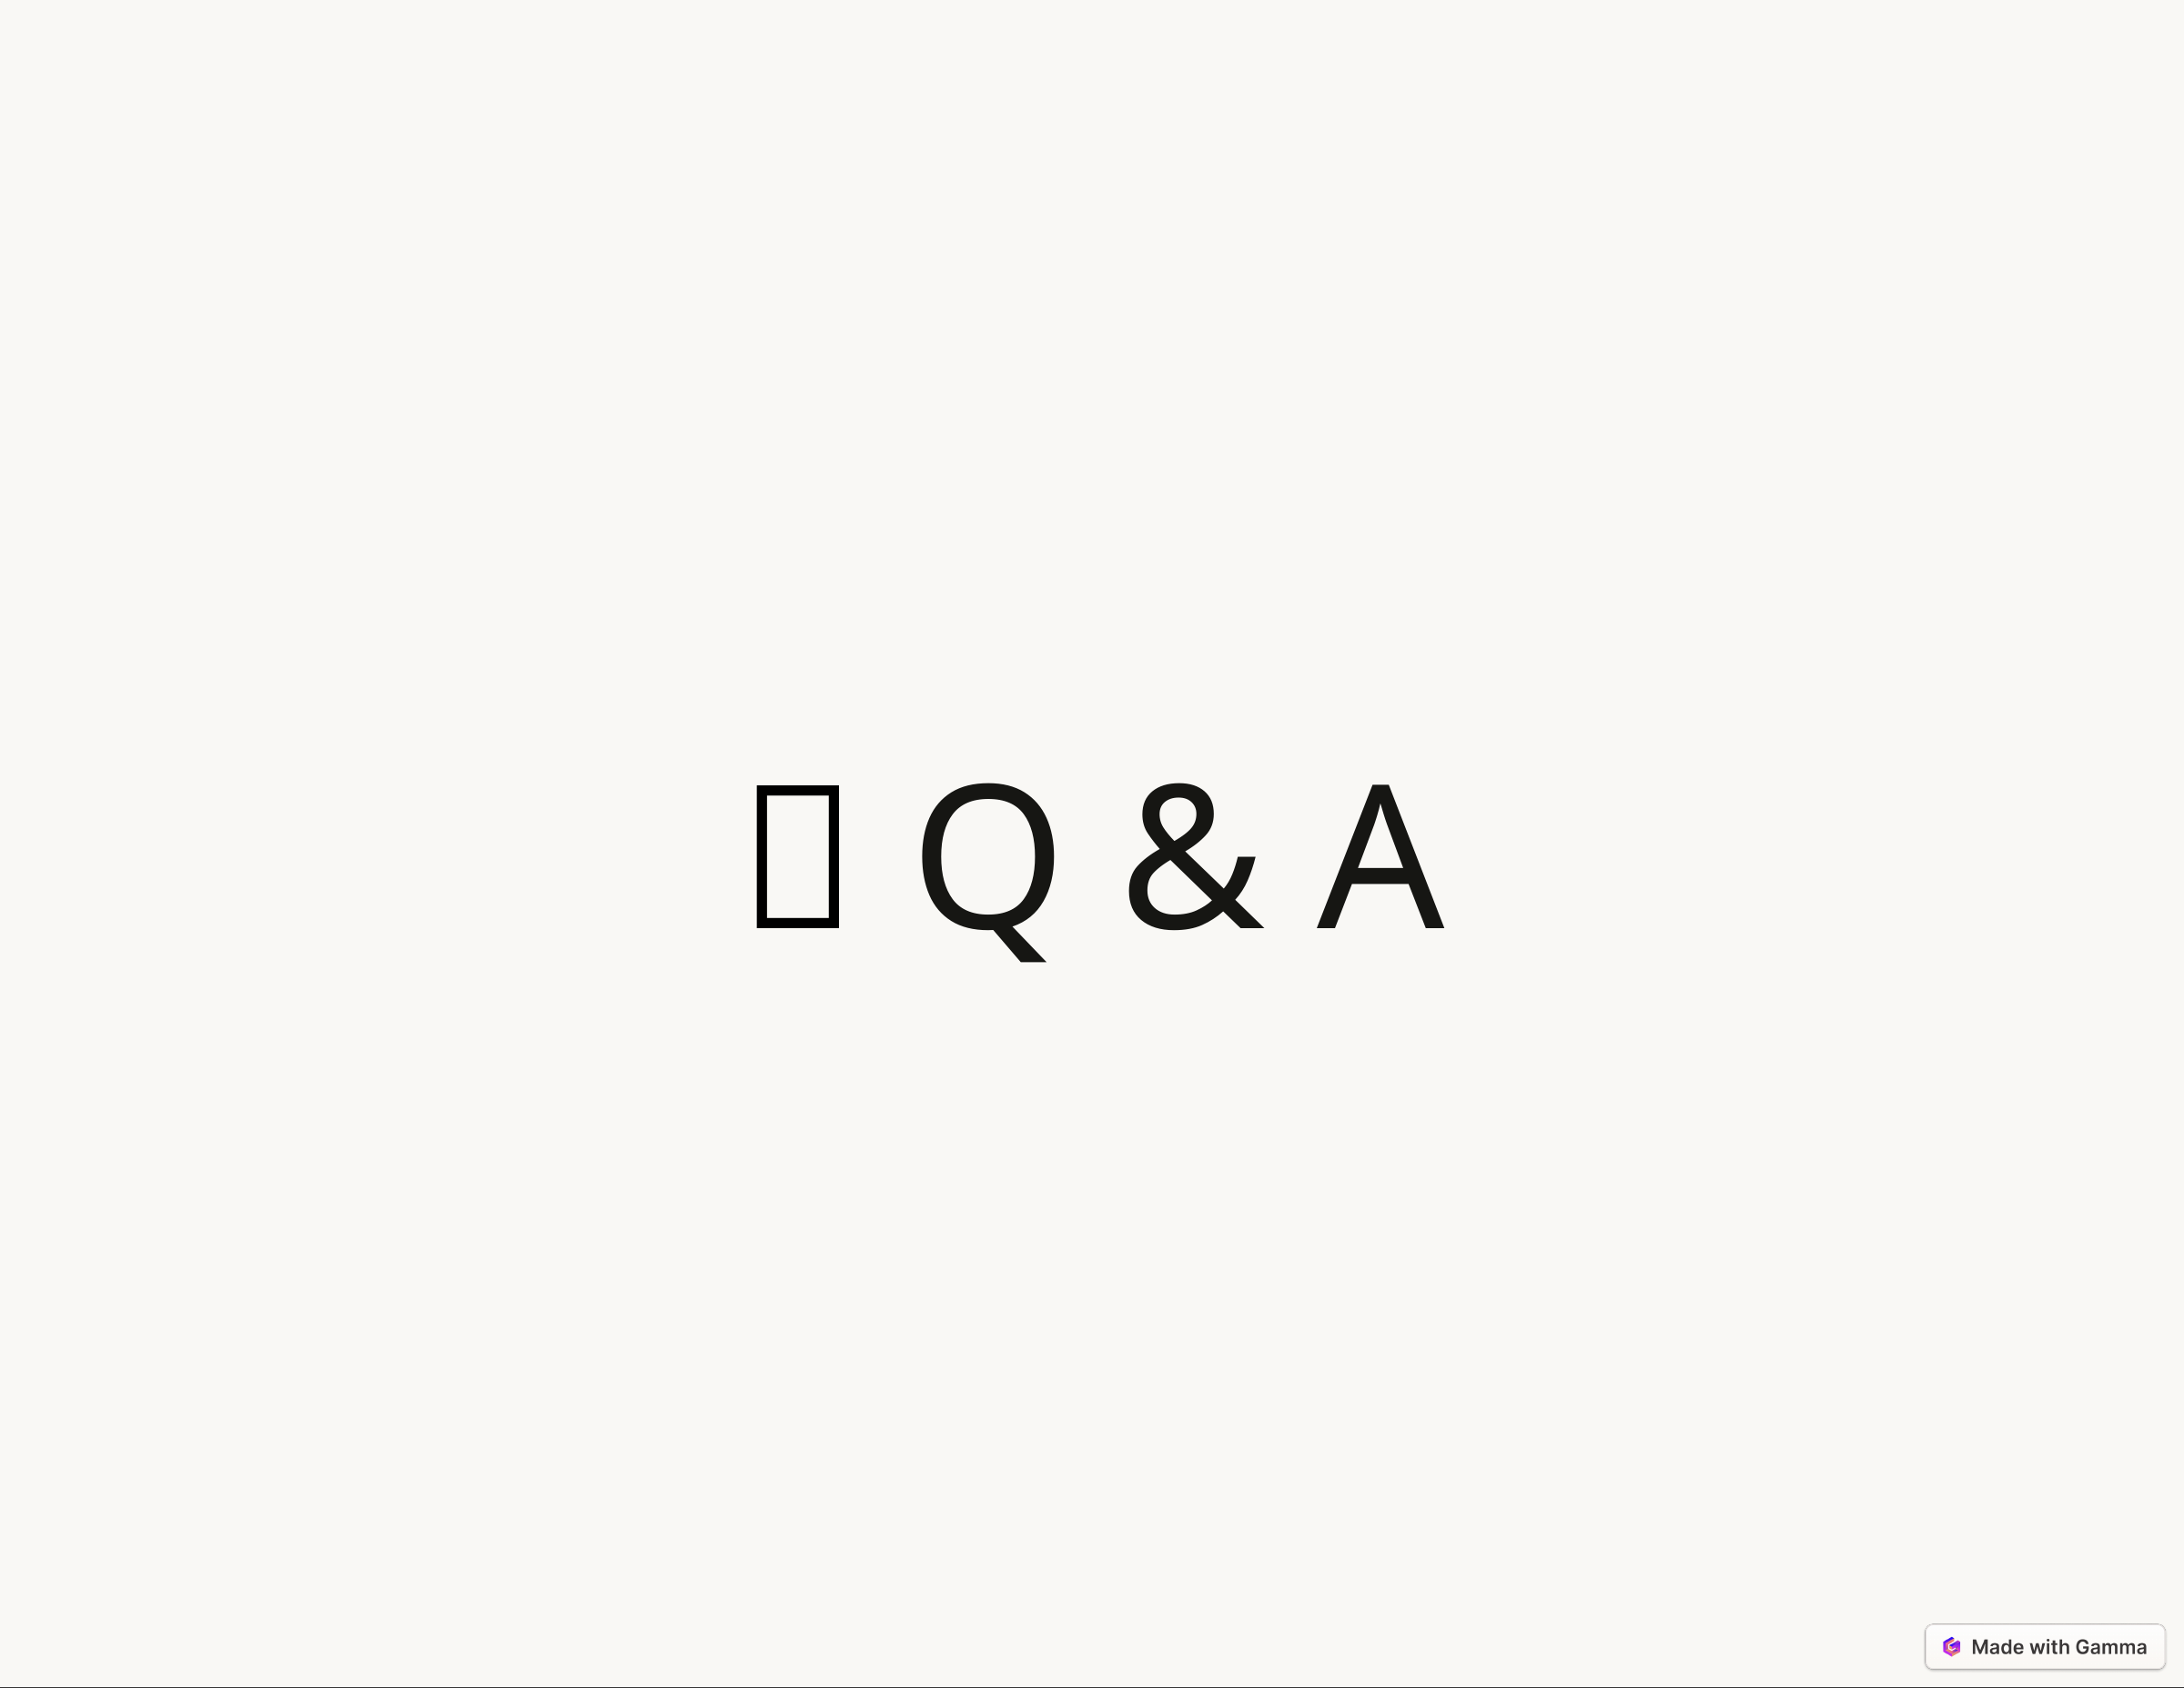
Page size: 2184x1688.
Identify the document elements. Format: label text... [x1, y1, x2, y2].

text_box 🙋 Q & A [140, 717, 2044, 970]
picture [1916, 1615, 2174, 1678]
